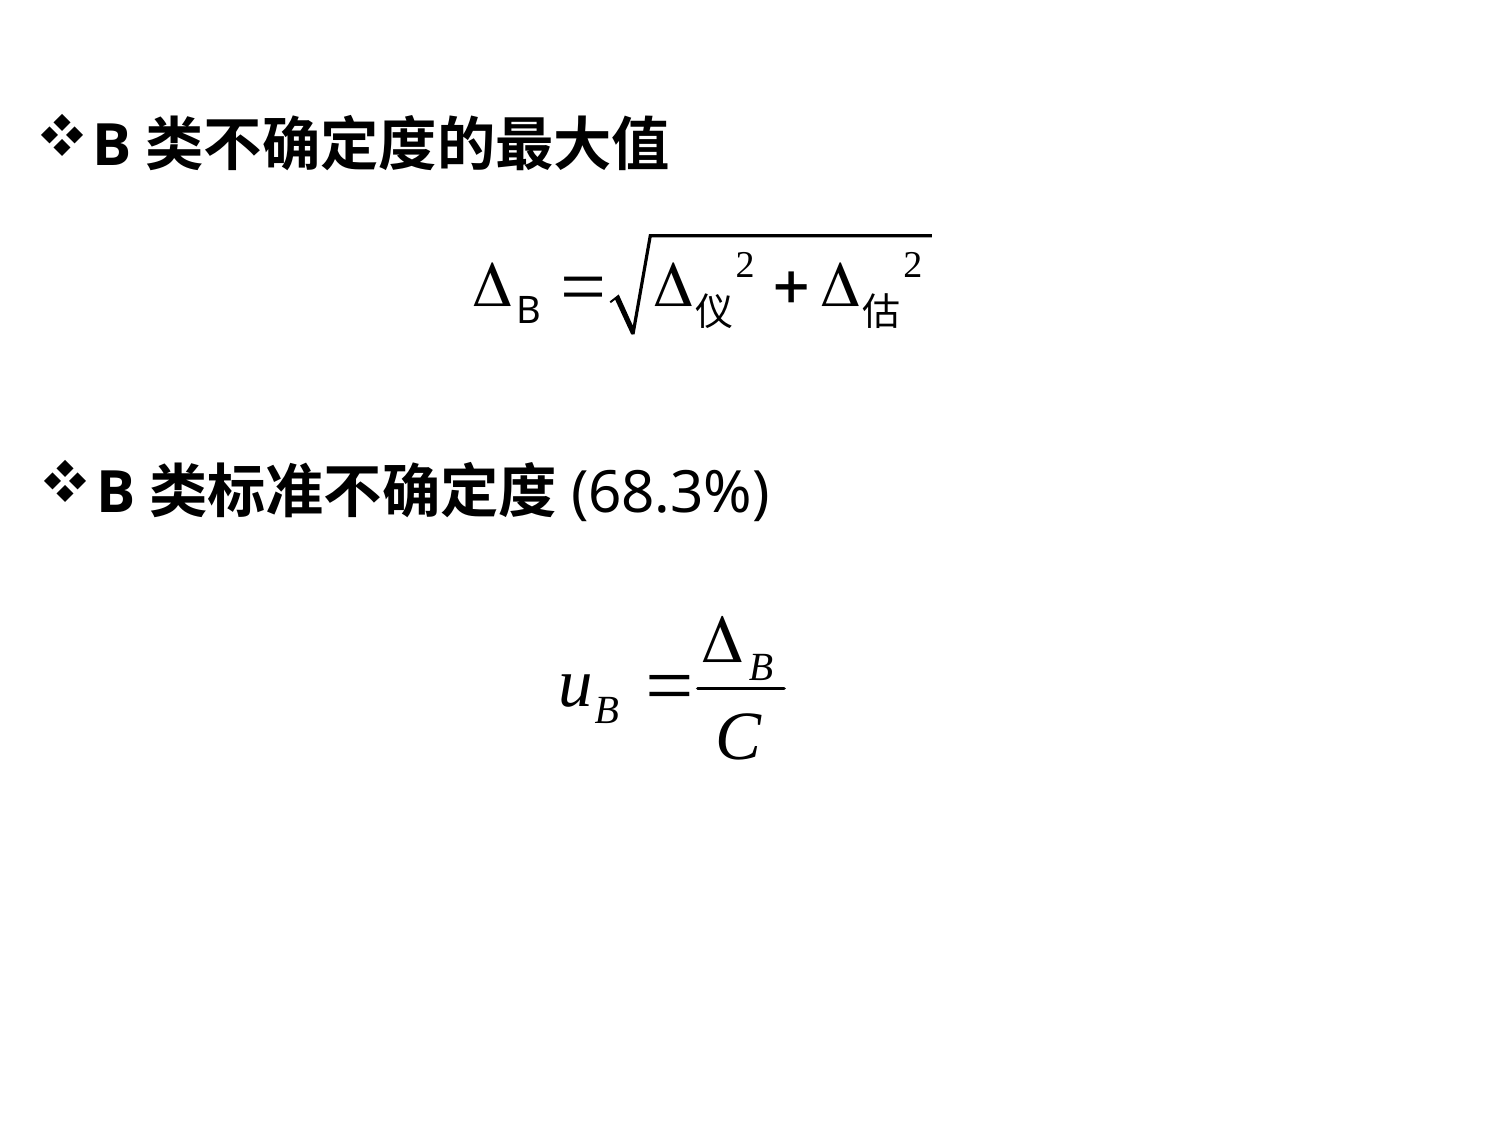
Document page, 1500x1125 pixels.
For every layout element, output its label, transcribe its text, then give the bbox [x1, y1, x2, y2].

text_box B类标准不确定度(68.3%) [24, 446, 925, 541]
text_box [462, 218, 944, 351]
text_box B类不确定度的最大值 [21, 99, 810, 195]
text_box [549, 596, 797, 776]
